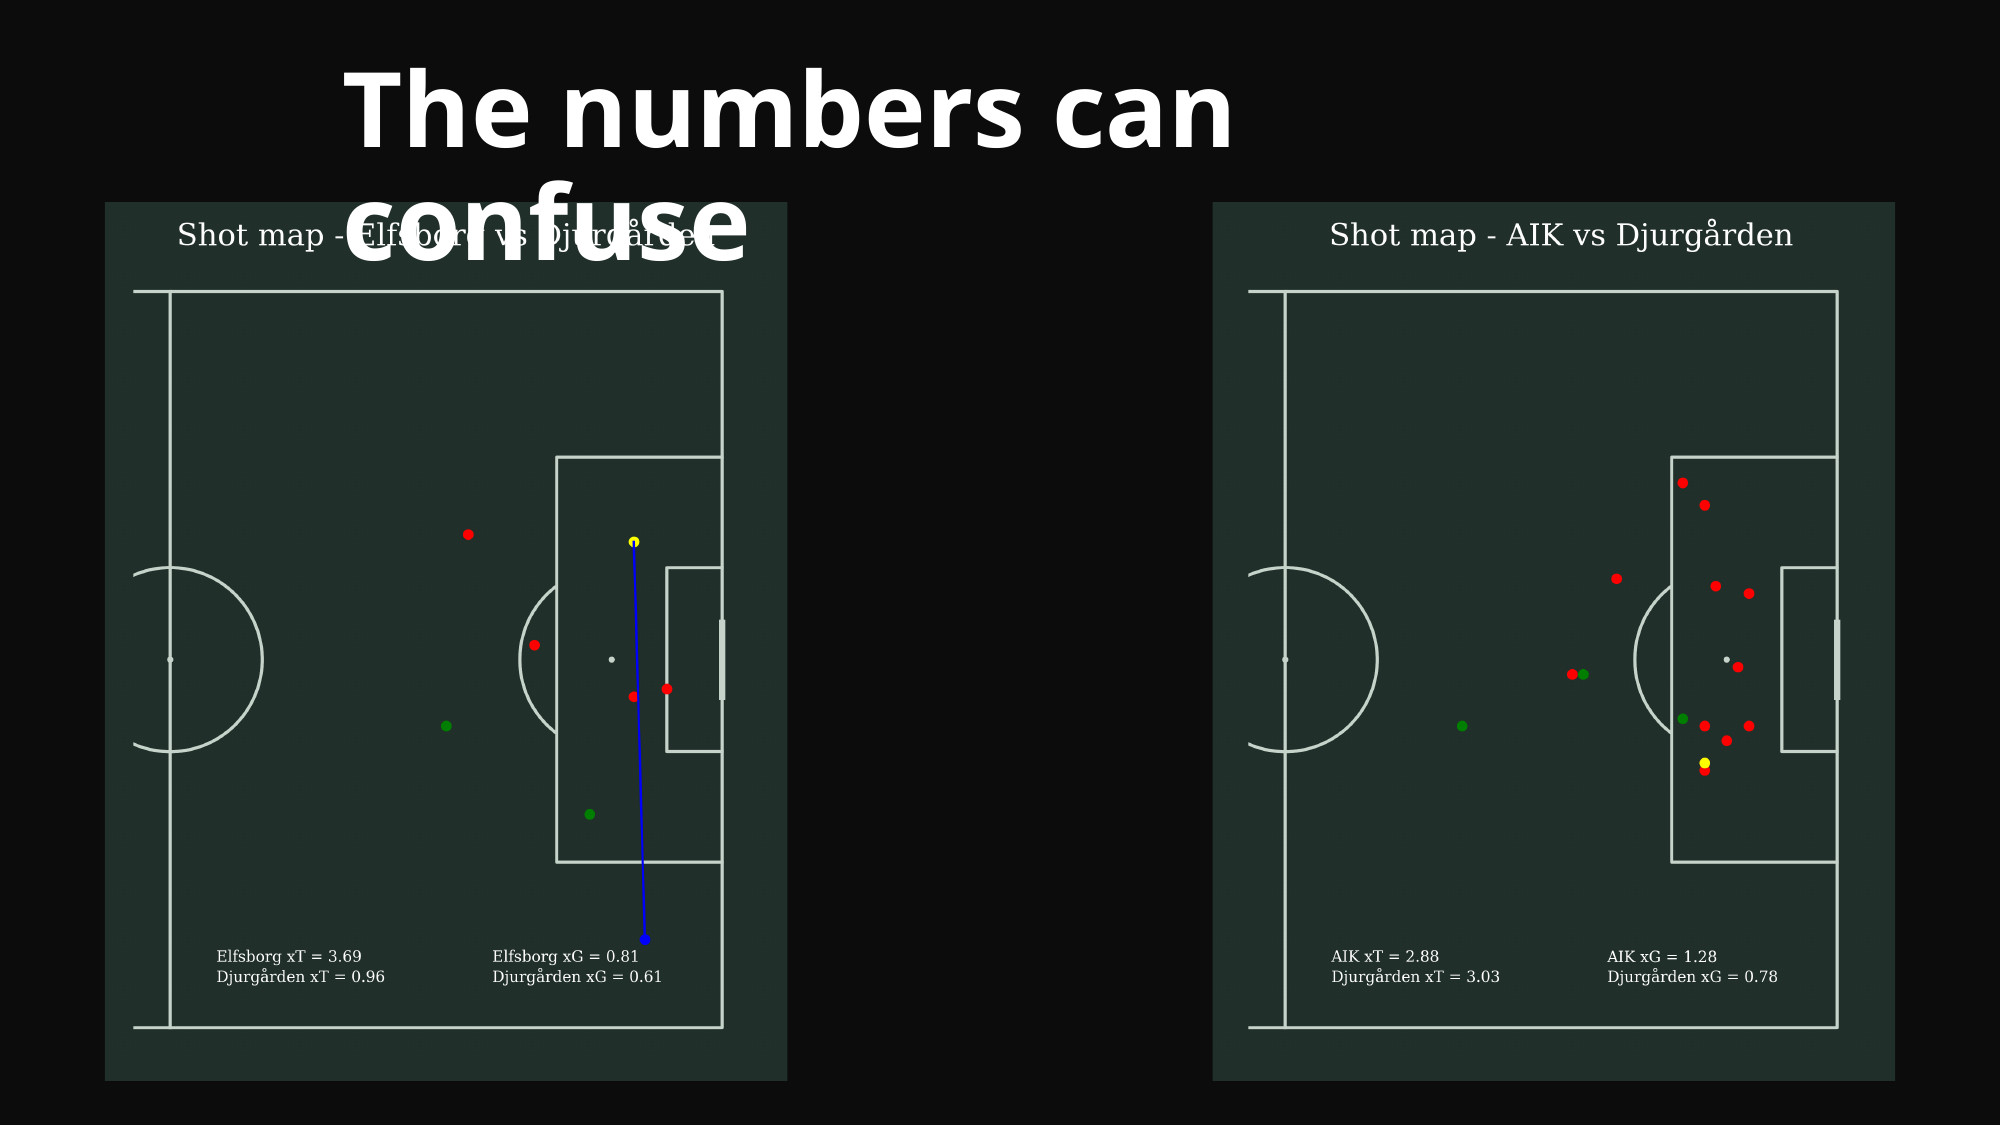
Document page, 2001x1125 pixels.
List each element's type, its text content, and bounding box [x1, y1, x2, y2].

picture [1212, 202, 1896, 1081]
text_box The numbers can confuse [327, 50, 1673, 185]
picture [104, 202, 788, 1081]
